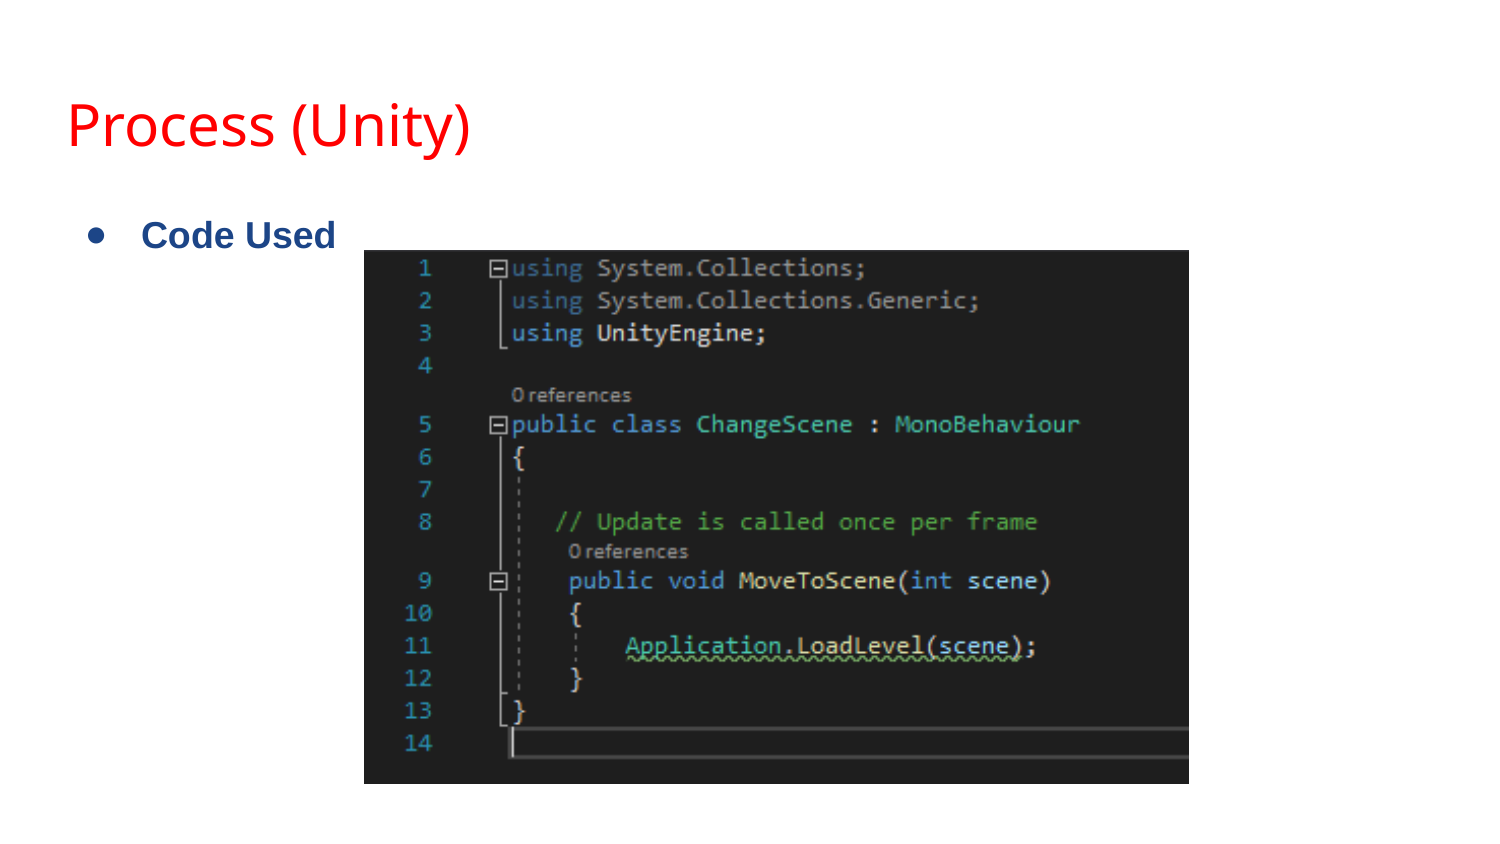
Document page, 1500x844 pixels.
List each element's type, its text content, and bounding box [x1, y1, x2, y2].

picture [364, 250, 1189, 785]
title Process (Unity) [51, 72, 1449, 167]
list Code Used [51, 189, 1449, 750]
